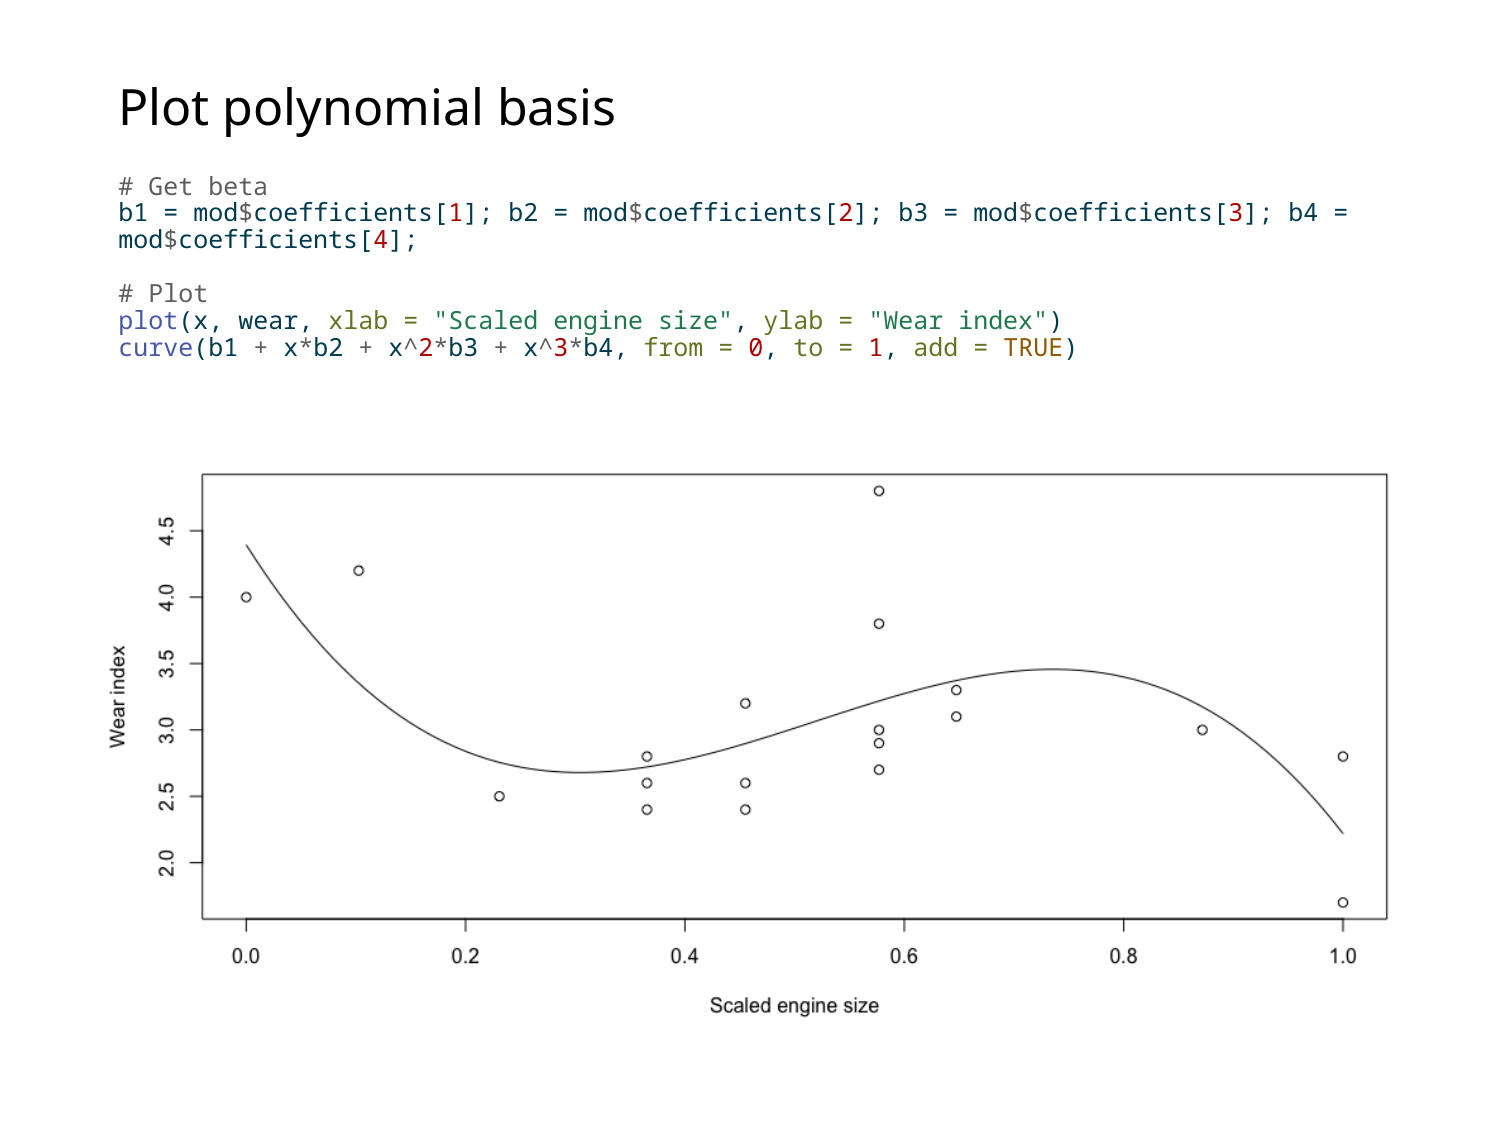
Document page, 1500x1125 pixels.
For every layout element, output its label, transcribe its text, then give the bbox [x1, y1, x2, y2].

title Plot polynomial basis [103, 75, 1025, 165]
picture [102, 375, 1438, 1044]
list # Get beta b1 = mod$coefficients[1]; b2 = mod$coefficients[2]; b3 = mod$coefficients[3]; b4 = mod$coefficients[4]; # Plot plot(x, wear, xlab = "Scaled engine size", ylab = "Wear index") curve(b1 + x*b2 + x^2*b3 + x^3*b4, from = 0, to = 1, add = TRUE) [103, 165, 1463, 792]
